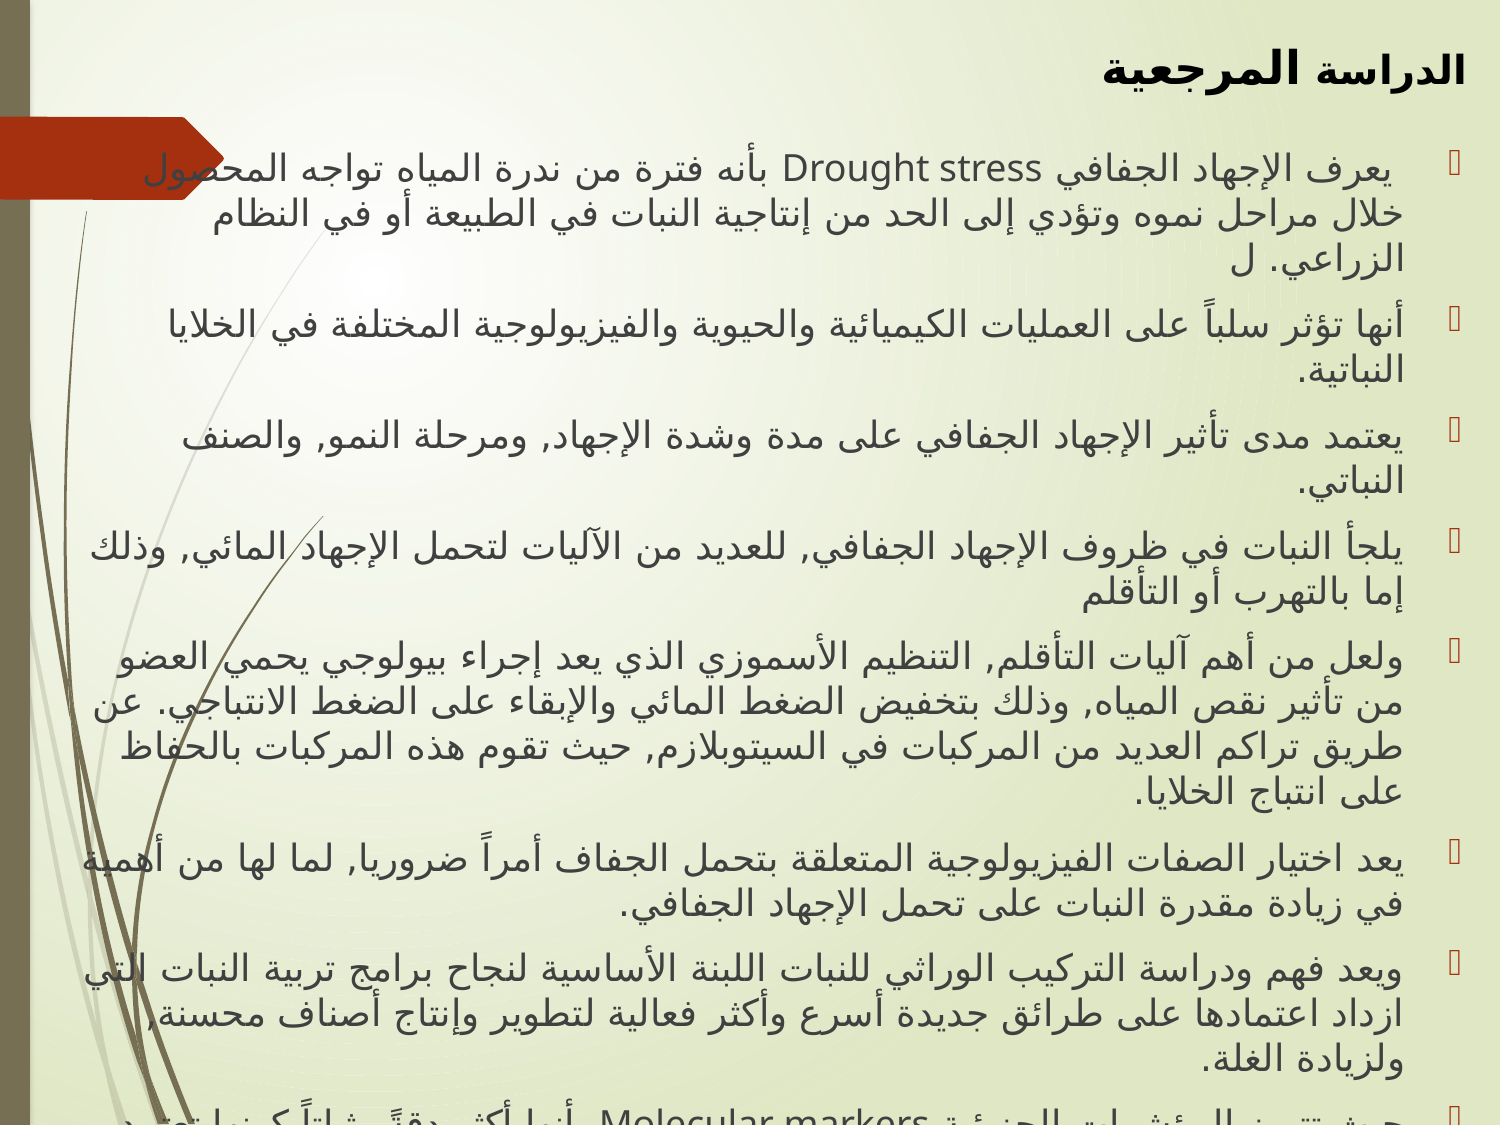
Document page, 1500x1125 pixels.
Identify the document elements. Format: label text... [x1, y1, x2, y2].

title الدراسة المرجعية [1080, 30, 1483, 137]
list يعرف الإجهاد الجفافي Drought stress بأنه فترة من ندرة المياه تواجه المحصول خلال مراحل نموه وتؤدي إلى الحد من إنتاجية النبات في الطبيعة أو في النظام الزراعي. ل أنها تؤثر سلباً على العمليات الكيميائية والحيوية والفيزيولوجية المختلفة في الخلايا النباتية. يعتمد مدى تأثير الإجهاد الجفافي على مدة وشدة الإجهاد, ومرحلة النمو, والصنف النباتي. يلجأ النبات في ظروف الإجهاد الجفافي, للعديد من الآليات لتحمل الإجهاد المائي, وذلك إما بالتهرب أو التأقلم ولعل من أهم آليات التأقلم, التنظيم الأسموزي الذي يعد إجراء بيولوجي يحمي العضو من تأثير نقص المياه, وذلك بتخفيض الضغط المائي والإبقاء على الضغط الانتباجي. عن طريق تراكم العديد من المركبات في السيتوبلازم, حيث تقوم هذه المركبات بالحفاظ على انتباج الخلايا. يعد اختيار الصفات الفيزيولوجية المتعلقة بتحمل الجفاف أمراً ضروريا, لما لها من أهمية في زيادة مقدرة النبات على تحمل الإجهاد الجفافي. ويعد فهم ودراسة التركيب الوراثي للنبات اللبنة الأساسية لنجاح برامج تربية النبات التي ازداد اعتمادها على طرائق جديدة أسرع وأكثر فعالية لتطوير وإنتاج أصناف محسنة, ولزيادة الغلة. حيث تتميز المؤشرات الجزيئية Molecular markers بأنها أكثر دقةً وثباتاً كونها تعتمد على دراسة جزيئة DNA التي تحمل المعلومات الوراثية مباشرةَ. [53, 136, 1477, 1094]
